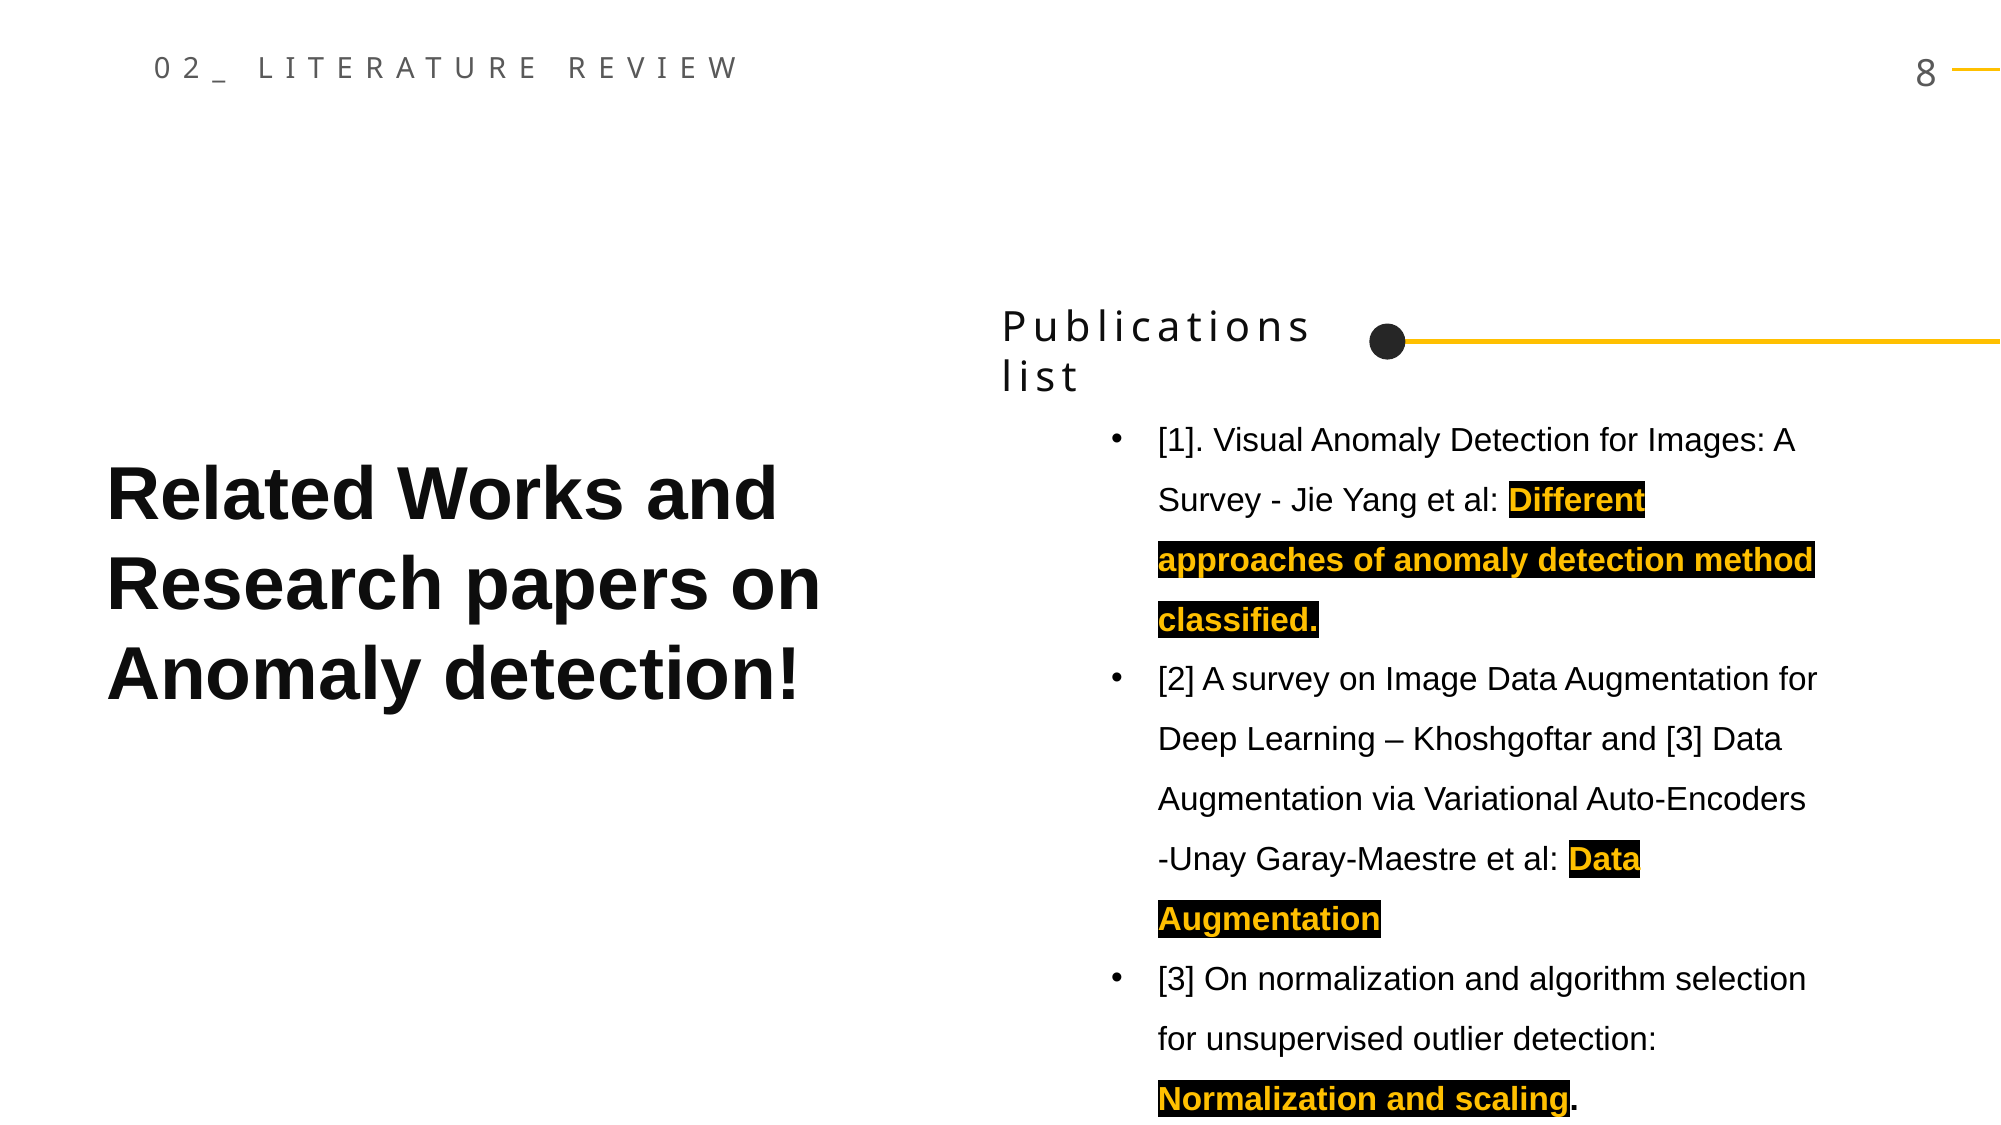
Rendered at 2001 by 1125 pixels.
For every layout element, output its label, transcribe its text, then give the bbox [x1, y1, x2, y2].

text_box Related Works and Research papers on Anomaly detection! [91, 437, 886, 723]
text_box Publications list [986, 292, 1370, 408]
text_box [1368, 322, 1407, 361]
list 02_ LITERATURE REVIEW [138, 39, 1803, 100]
text_box [1]. Visual Anomaly Detection for Images: A Survey - Jie Yang et al: Different approaches of anomaly detection method classified. [2] A survey on Image Data Augmentation for Deep Learning – Khoshgoftar and [3] Data Augmentation via Variational Auto-Encoders -Unay Garay-Maestre et al: Data Augmentation [3] On normalization and algorithm selection for unsupervised outlier detection: Normalization and scaling. [1096, 390, 1842, 1125]
